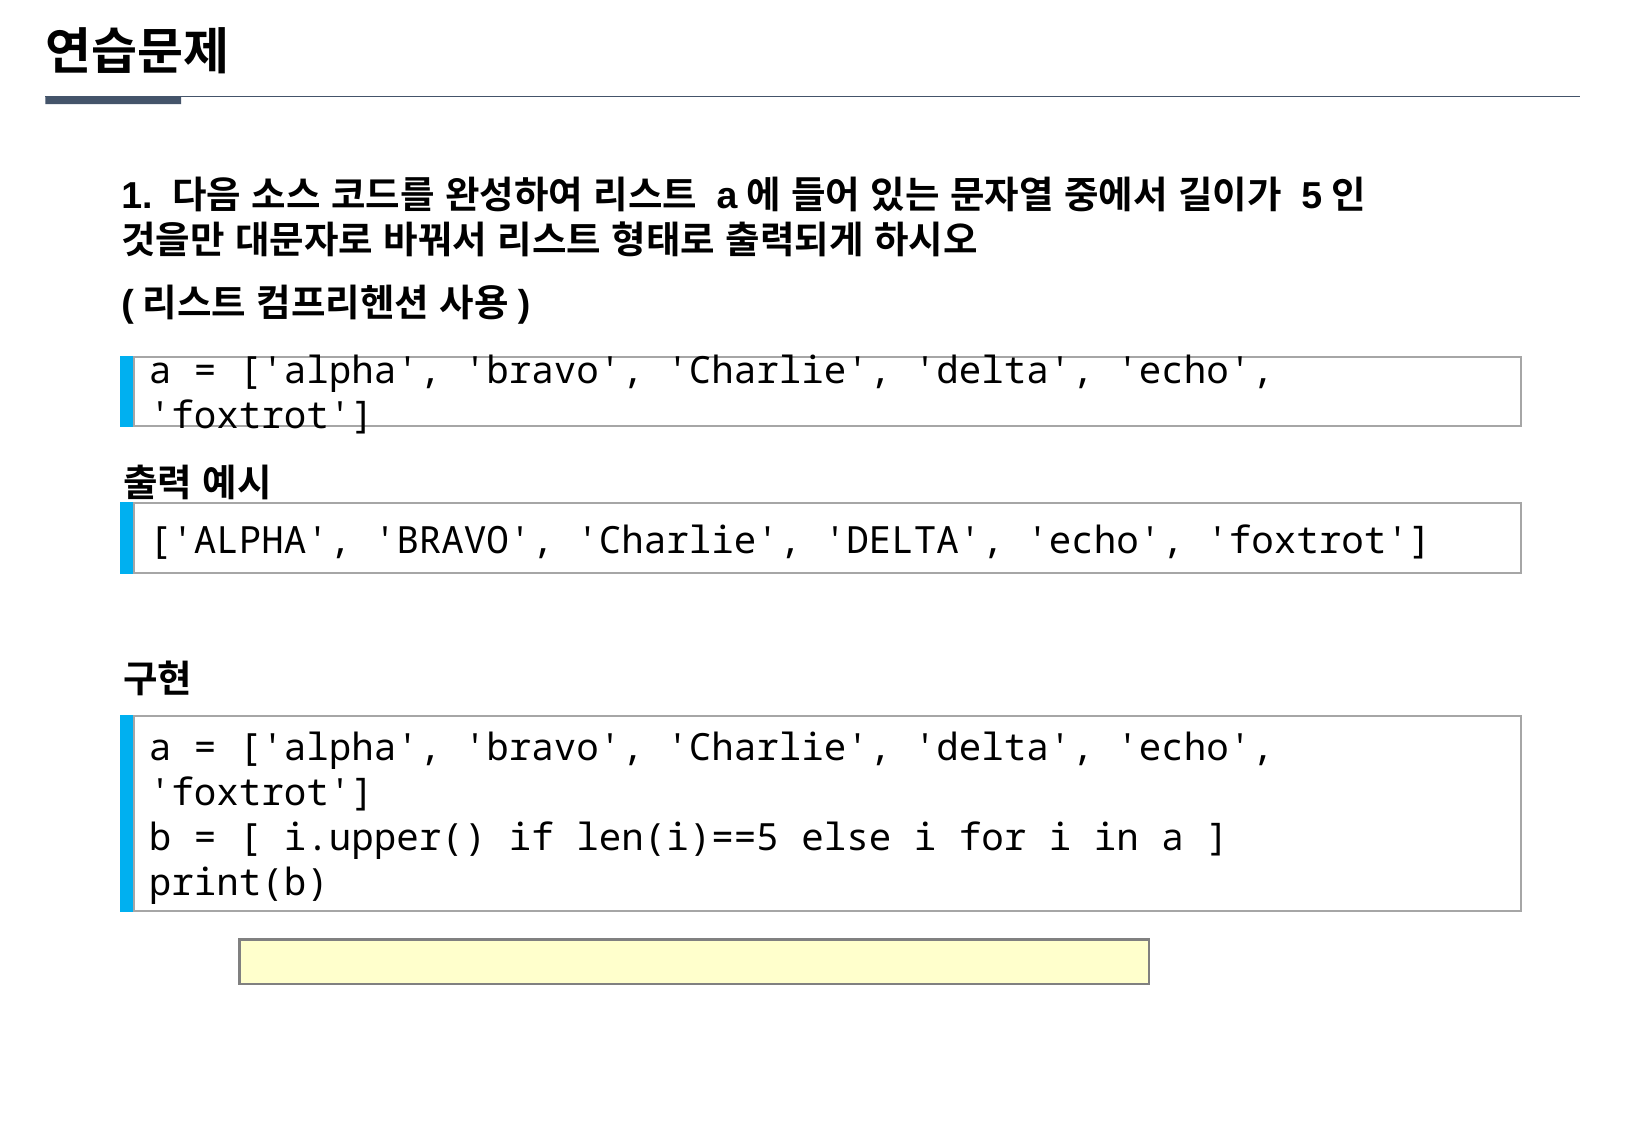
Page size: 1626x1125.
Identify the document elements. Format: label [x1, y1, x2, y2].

list [45, 26, 965, 82]
text_box [121, 356, 1522, 427]
text_box [108, 647, 1437, 708]
text_box [106, 163, 1435, 332]
text_box [238, 938, 1150, 985]
text_box [121, 715, 1522, 911]
text_box [108, 451, 1521, 573]
